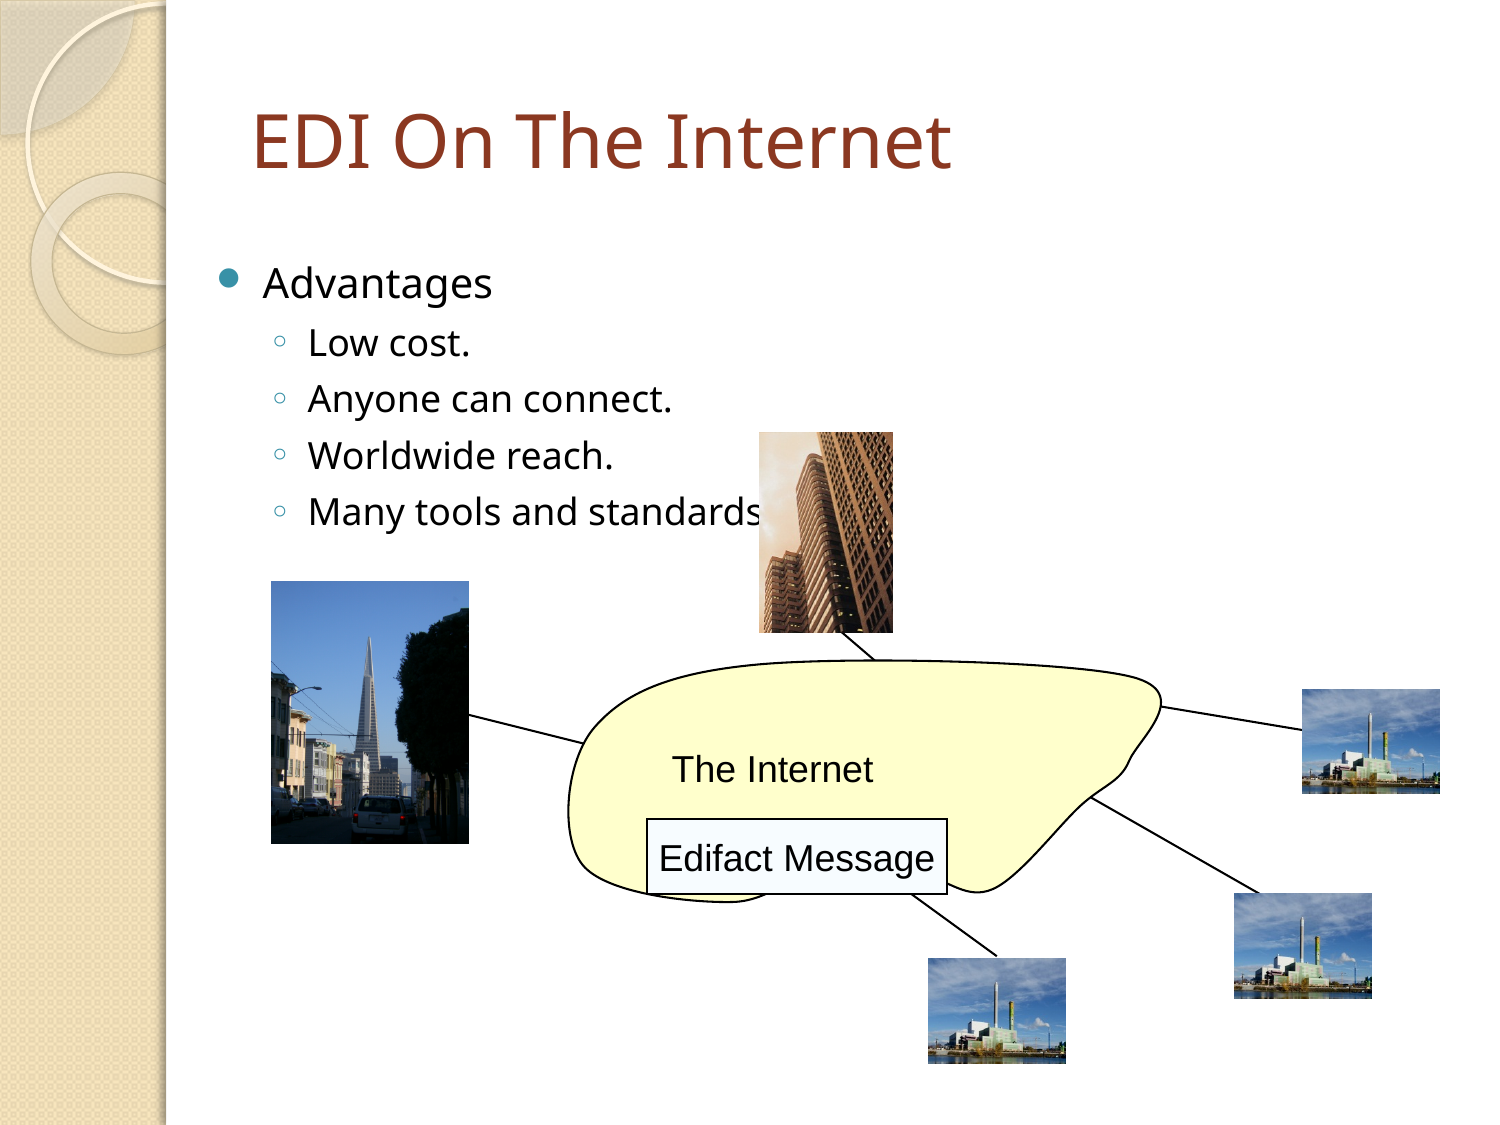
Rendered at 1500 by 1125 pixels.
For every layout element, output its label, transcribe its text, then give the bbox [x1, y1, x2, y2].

picture [1234, 893, 1372, 999]
title EDI On The Internet [235, 45, 1466, 233]
picture [928, 958, 1066, 1064]
picture [271, 581, 469, 844]
text_box Edifact Message [646, 818, 947, 894]
list Advantages Low cost. Anyone can connect. Worldwide reach. Many tools and standards. [188, 249, 981, 594]
picture [758, 431, 893, 633]
text_box [568, 660, 1162, 894]
text_box [647, 894, 766, 903]
text_box The Internet [656, 737, 889, 797]
picture [1302, 688, 1440, 794]
